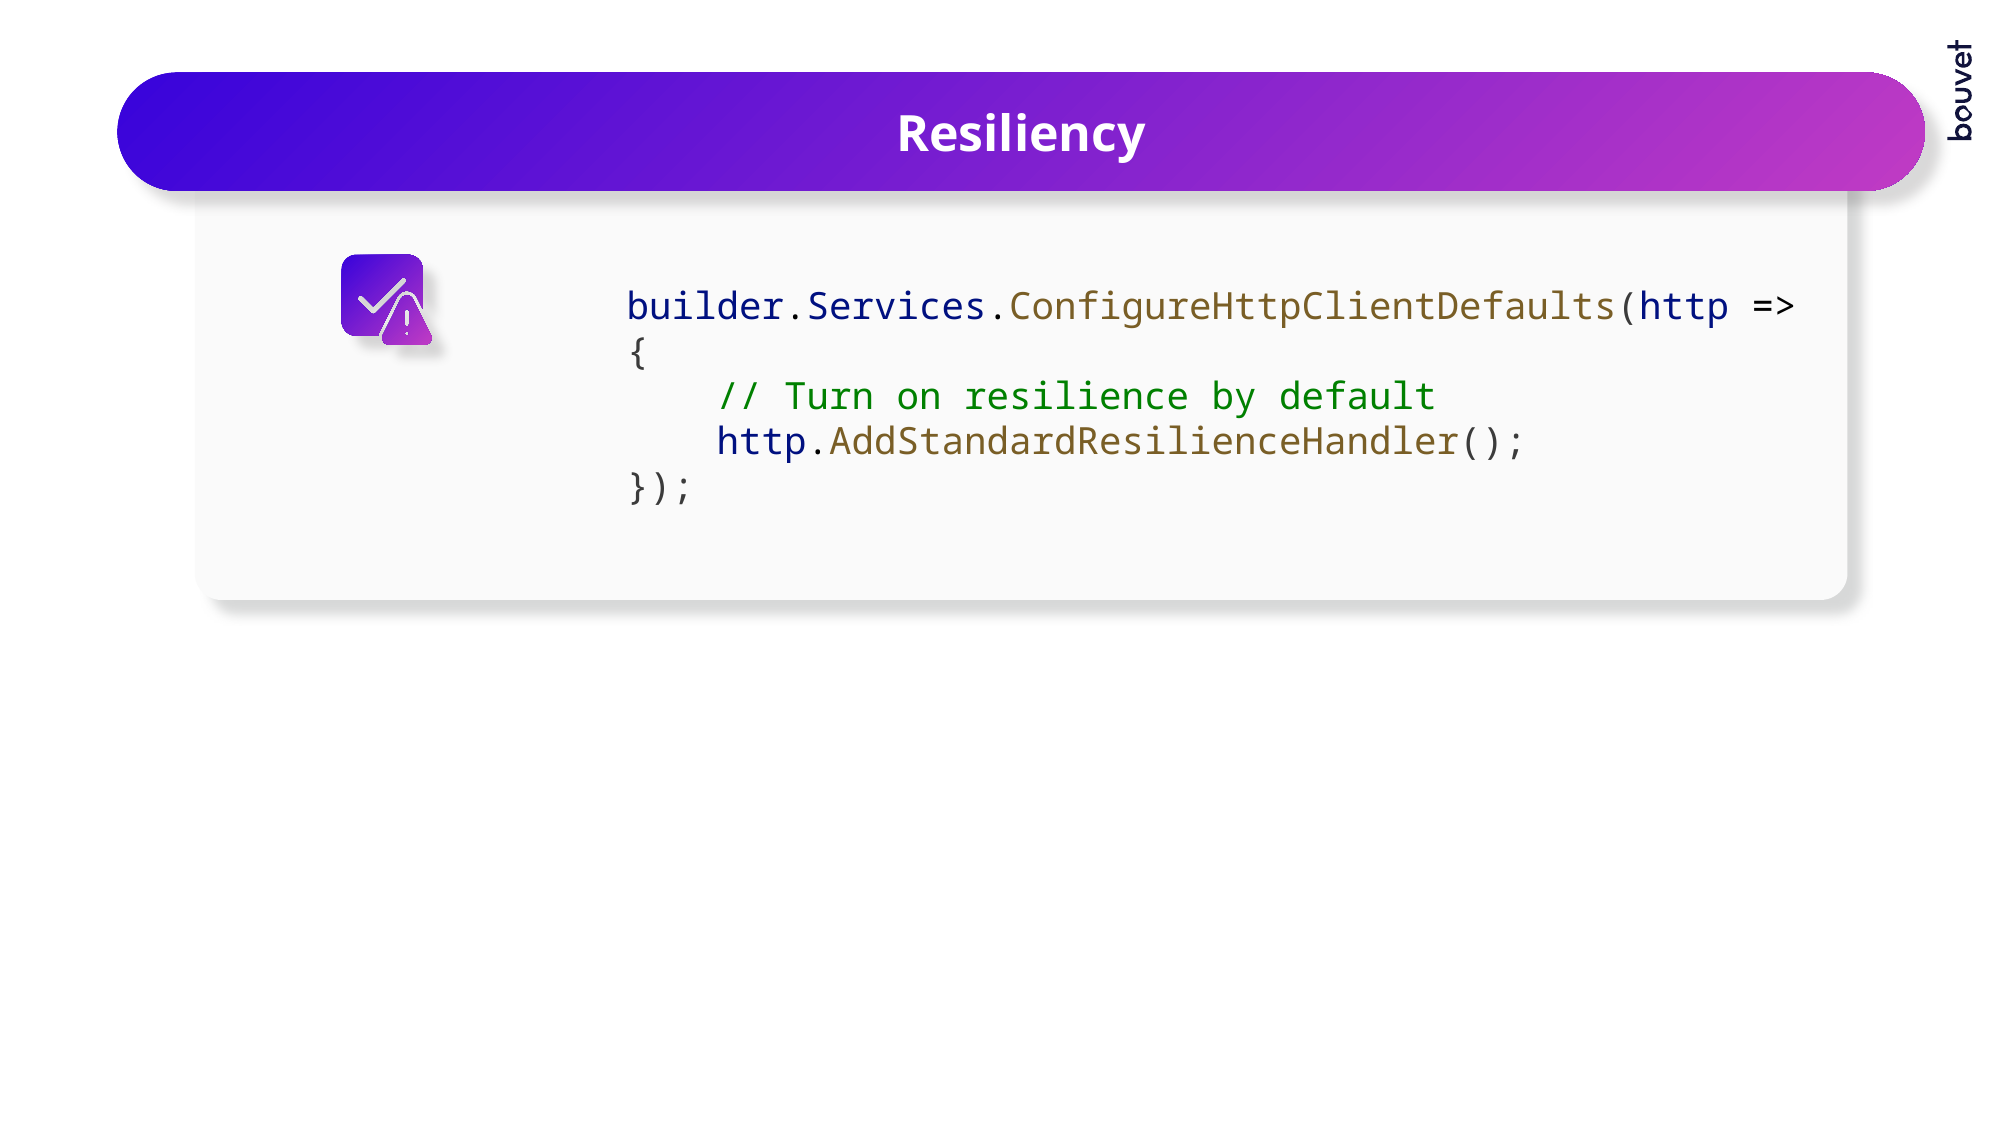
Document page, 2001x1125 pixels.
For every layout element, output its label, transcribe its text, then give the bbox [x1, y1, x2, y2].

text_box Resiliency [117, 72, 1925, 191]
text_box builder.Services.ConfigureHttpClientDefaults(http => { // Turn on resilience by default http.AddStandardResilienceHandler(); }); [431, 274, 1833, 515]
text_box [237, 254, 537, 456]
text_box [194, 213, 1848, 601]
